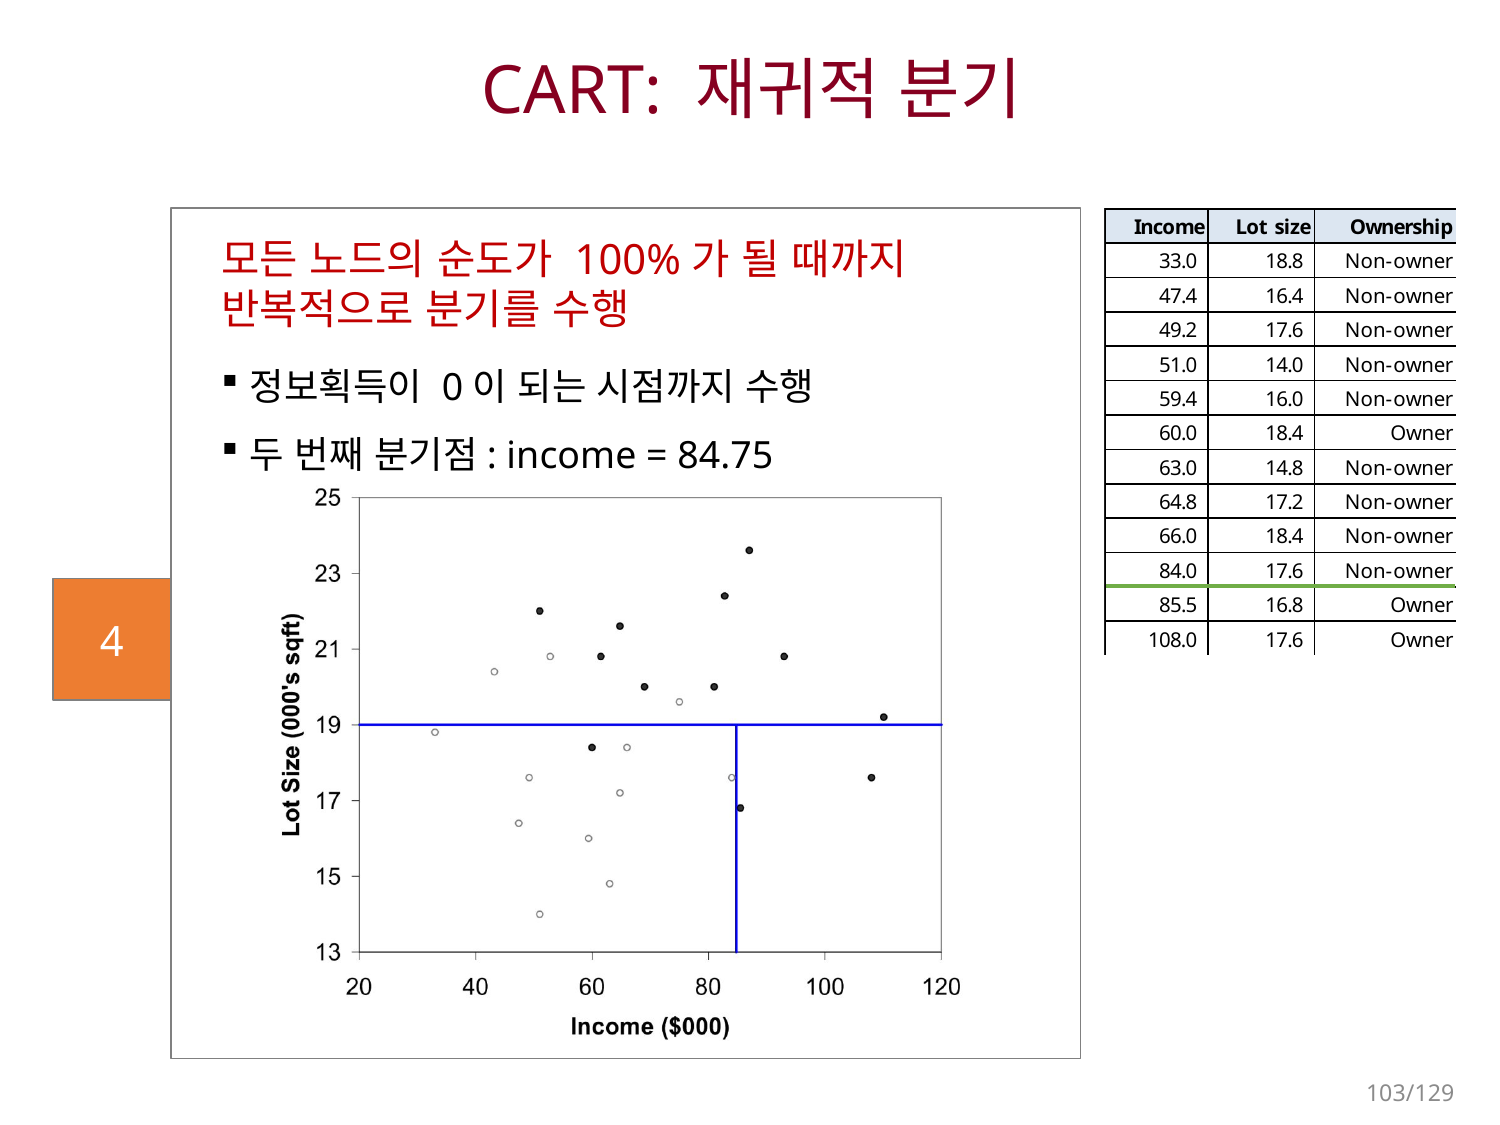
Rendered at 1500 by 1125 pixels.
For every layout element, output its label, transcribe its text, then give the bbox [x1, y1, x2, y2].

text_box [171, 208, 1081, 1059]
text_box 정보획득이 0이 되는 시점까지 수행 두 번째 분기점: income = 84.75 [206, 333, 1046, 484]
text_box 4 [53, 578, 172, 701]
picture [1104, 208, 1458, 657]
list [270, 479, 963, 1041]
slide_number 103/129 [1131, 1071, 1470, 1116]
text_box 모든 노드의 순도가 100%가 될 때까지 반복적으로 분기를 수행 [206, 225, 1046, 333]
title CART: 재귀적 분기 [34, 37, 1470, 147]
